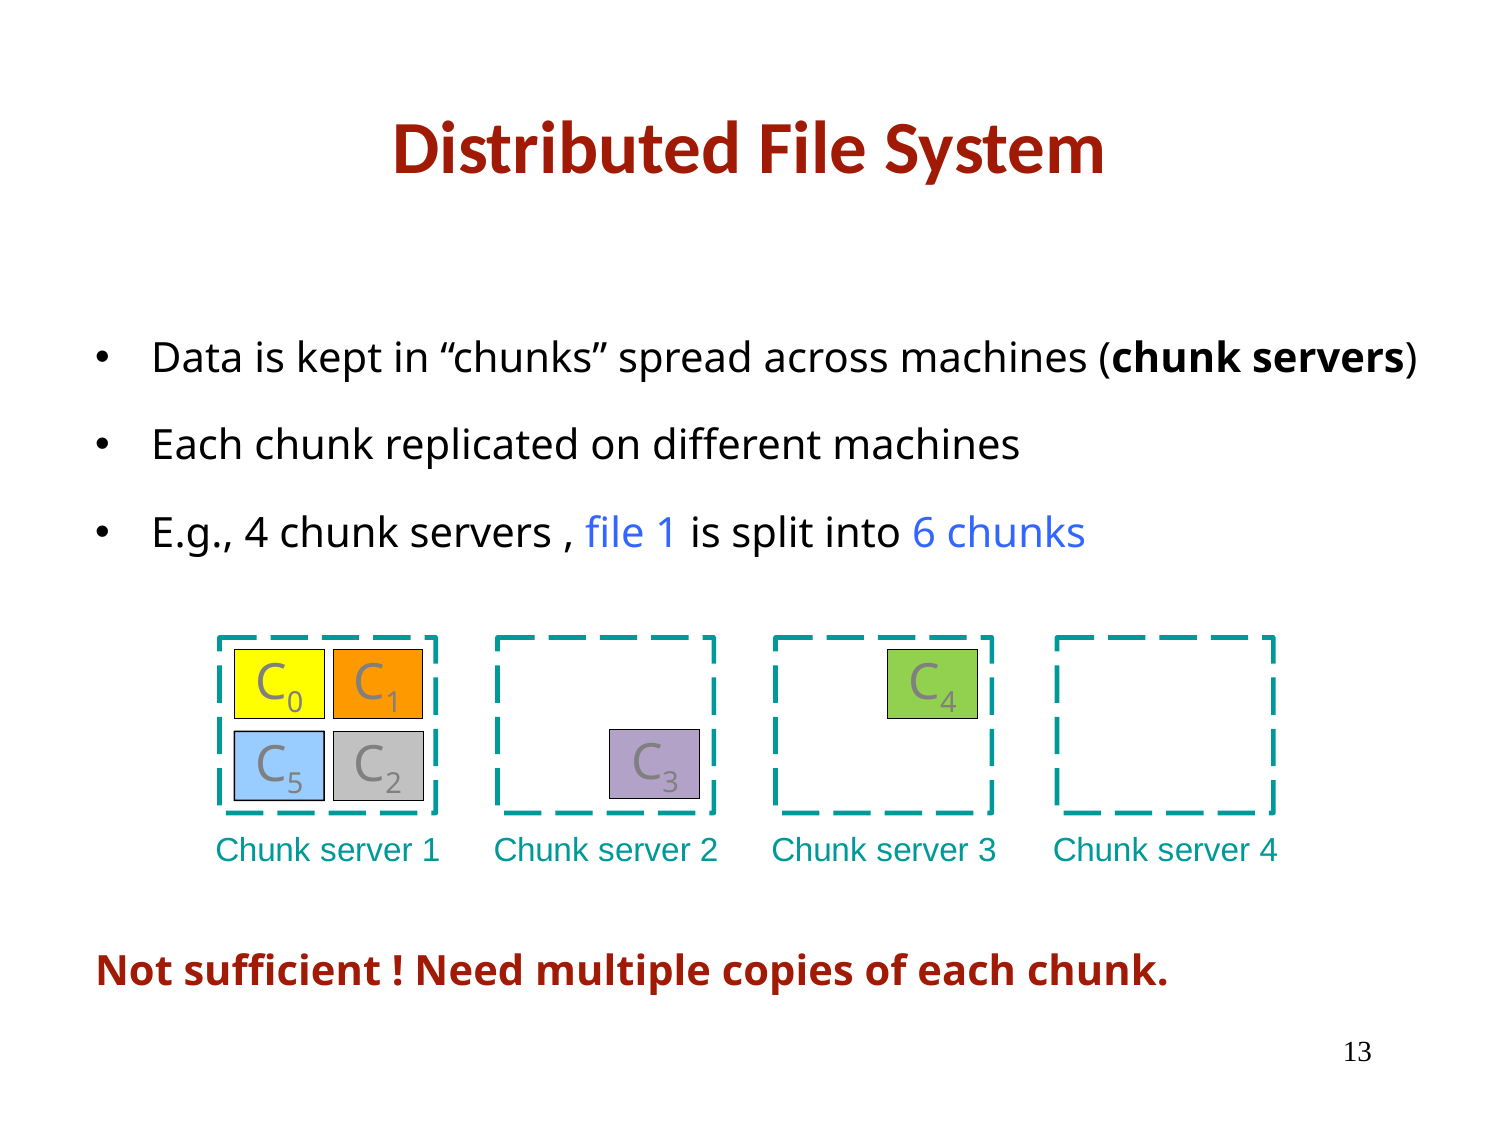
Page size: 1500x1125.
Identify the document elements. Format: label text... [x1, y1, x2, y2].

text_box Data is kept in “chunks” spread across machines (chunk servers) Each chunk replicated on different machines E.g., 4 chunk servers , file 1 is split into 6 chunks Not sufficient ! Need multiple copies of each chunk. [80, 323, 1471, 1089]
title Distributed File System [112, 50, 1388, 238]
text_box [199, 637, 1295, 877]
slide_number 13 [1074, 1025, 1388, 1100]
